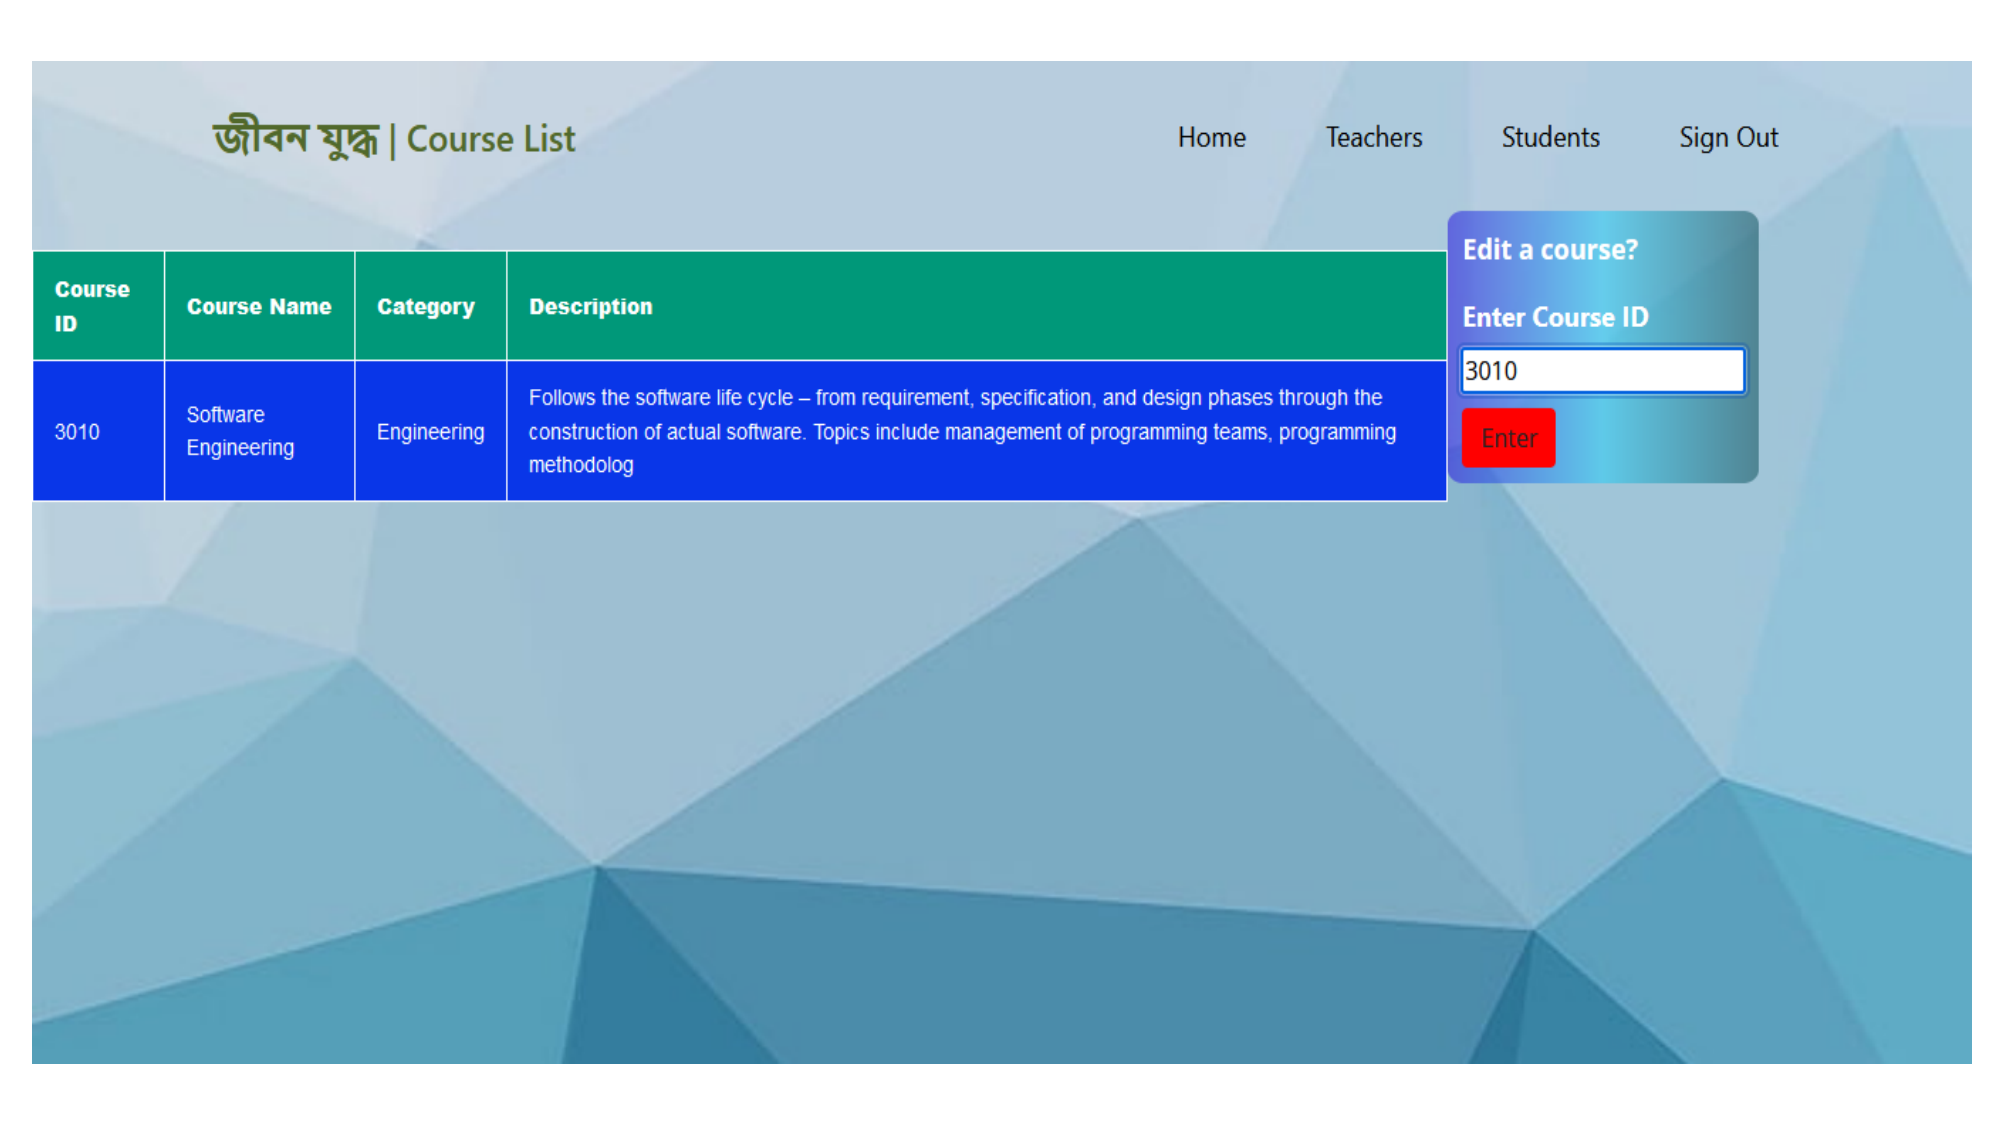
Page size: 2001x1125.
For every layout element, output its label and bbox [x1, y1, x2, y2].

picture [32, 61, 1972, 1064]
